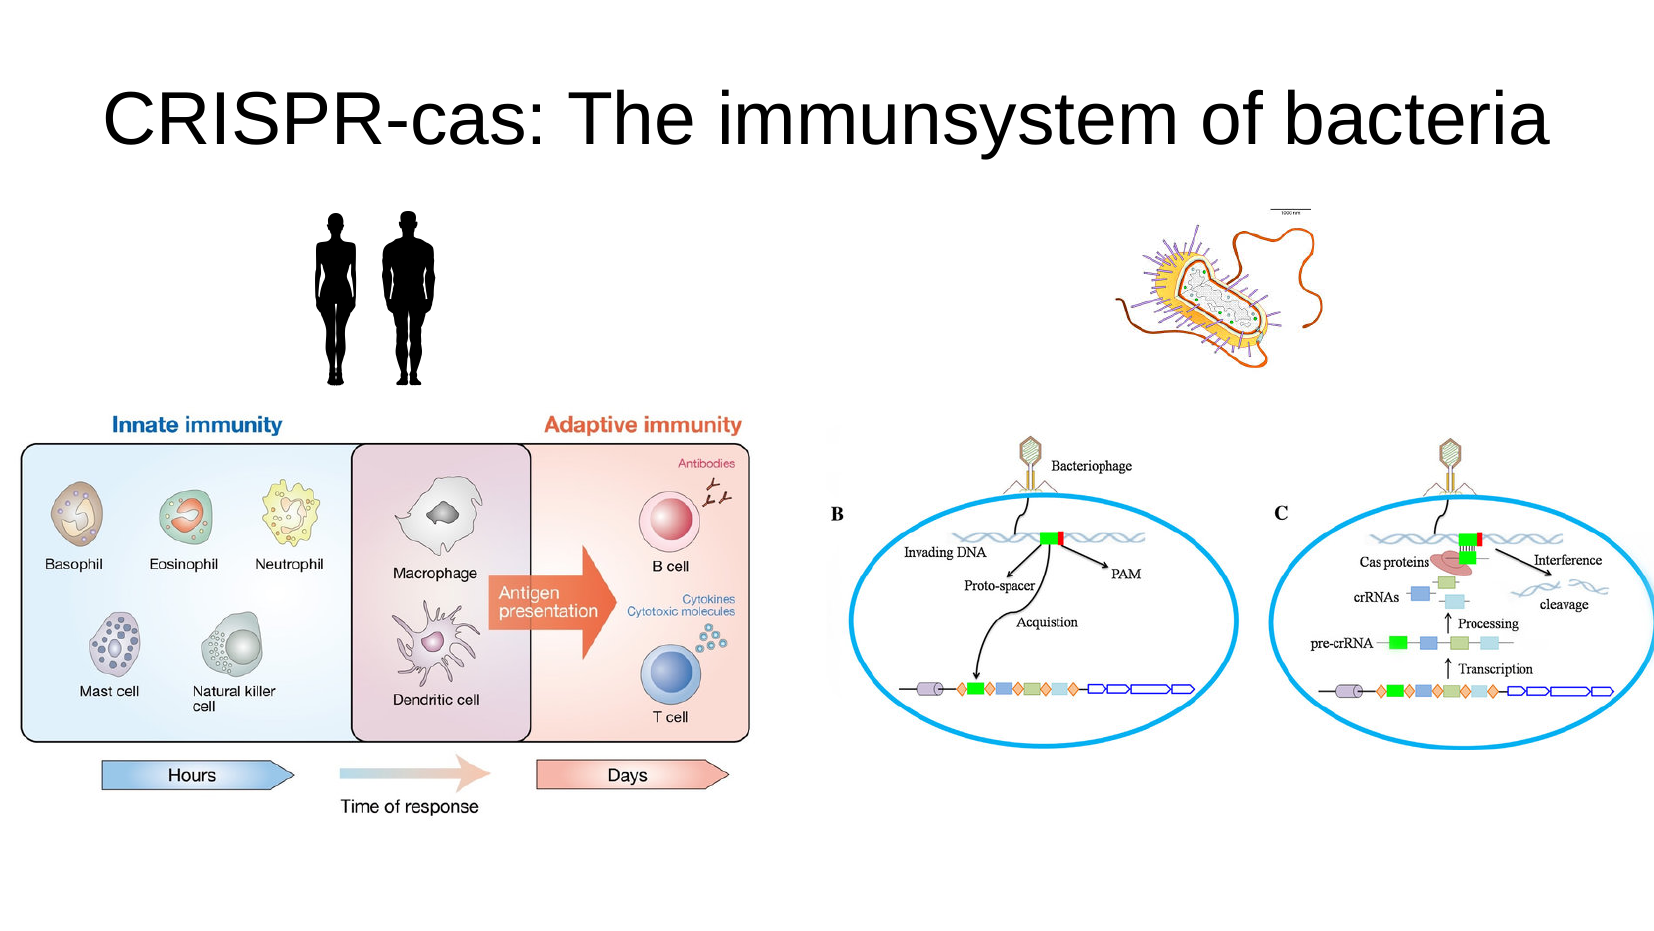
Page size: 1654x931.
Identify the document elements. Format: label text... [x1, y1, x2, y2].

picture [277, 200, 473, 395]
picture [1098, 200, 1335, 379]
picture [826, 413, 1654, 751]
text_box CRISPR-cas: The immunsystem of bacteria [82, 37, 1571, 193]
picture [12, 407, 756, 821]
